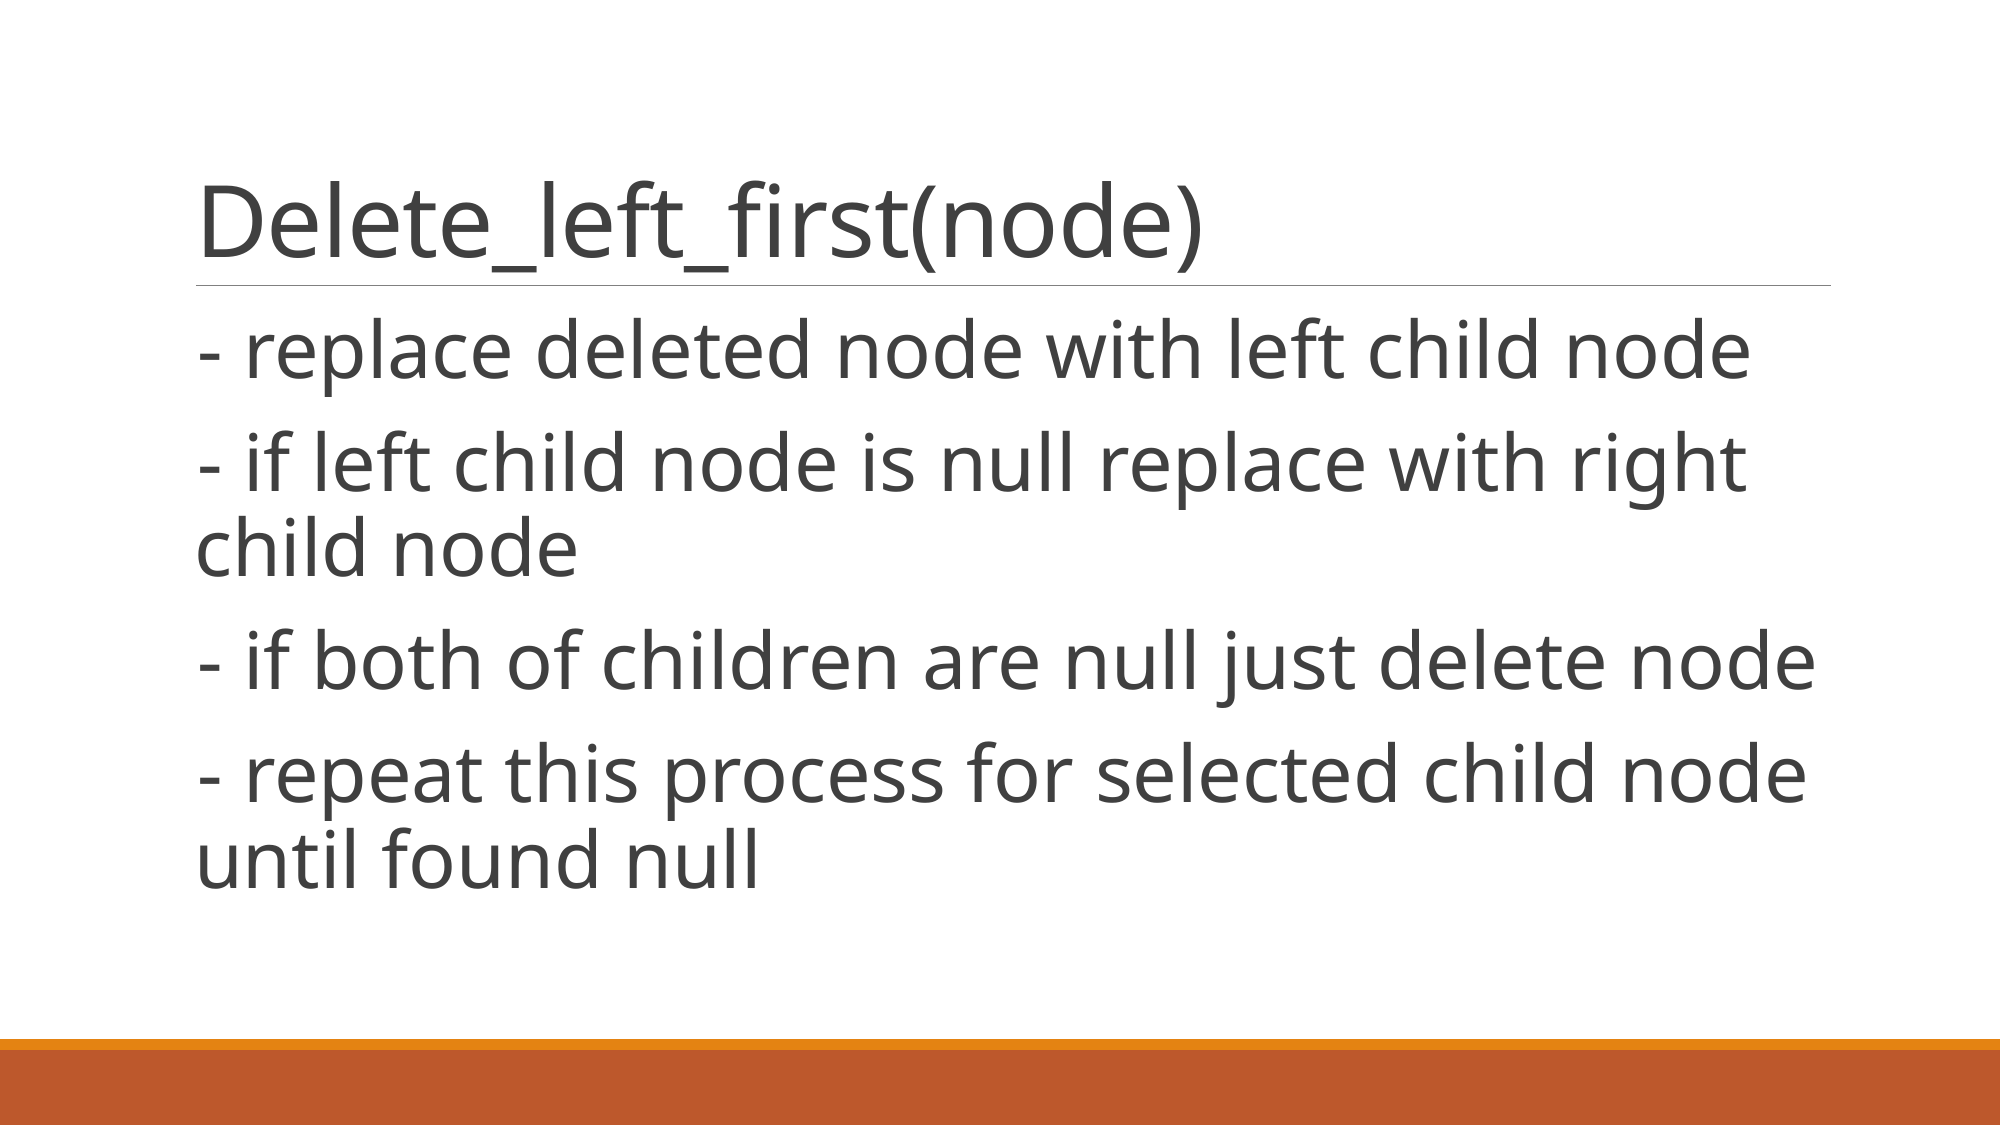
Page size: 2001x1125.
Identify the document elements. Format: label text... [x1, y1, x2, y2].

list - replace deleted node with left child node - if left child node is null replace with right child node - if both of children are null just delete node - repeat this process for selected child node until found null [180, 302, 1830, 963]
title Delete_left_first(node) [180, 47, 1830, 285]
